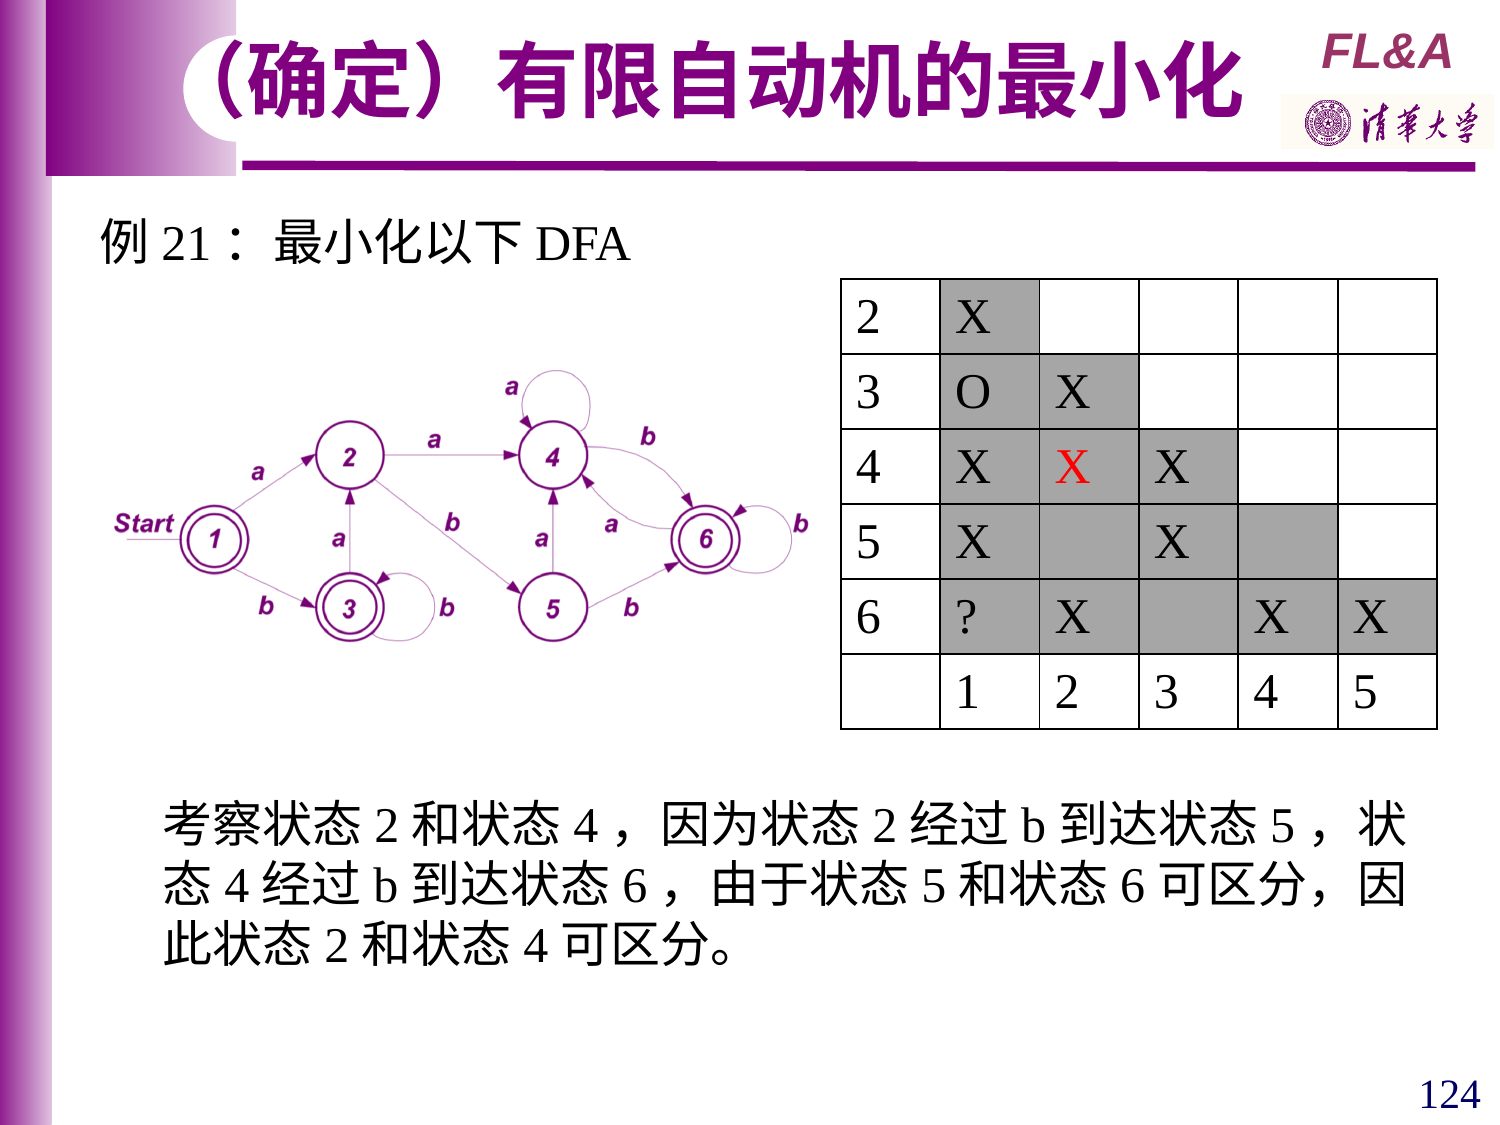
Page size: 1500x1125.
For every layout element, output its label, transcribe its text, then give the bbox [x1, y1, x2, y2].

table_cell X [941, 505, 1039, 578]
table_cell X [1140, 505, 1237, 578]
table_cell [1339, 505, 1436, 578]
picture [1281, 94, 1495, 149]
table_cell [1140, 355, 1237, 428]
table_cell X [941, 430, 1039, 503]
table_cell 2 [1040, 655, 1138, 728]
table_cell O [941, 355, 1039, 428]
table_cell 4 [1239, 655, 1337, 728]
table_cell [1140, 580, 1237, 653]
picture [112, 361, 813, 646]
table_cell [1239, 505, 1337, 578]
table_header X [941, 280, 1039, 353]
table_cell 3 [842, 355, 939, 428]
table_cell X [1040, 355, 1138, 428]
table_cell [842, 655, 939, 728]
table_cell [1040, 505, 1138, 578]
table_header 2 [842, 280, 939, 353]
table_cell X [1140, 430, 1237, 503]
table_cell [1239, 355, 1337, 428]
table_cell [1239, 430, 1337, 503]
table_header [1140, 280, 1237, 353]
table_cell X [1040, 430, 1138, 503]
table_cell [1339, 355, 1436, 428]
table_cell ? [941, 580, 1039, 653]
text_box 考察状态2和状态4，因为状态2经过b到达状态5，状态4经过b到达状态6，由于状态5和状态6可区分，因此状态2和状态4可区分。 [147, 785, 1436, 981]
text_box 例21：最小化以下DFA [84, 202, 1436, 278]
table_cell [1339, 430, 1436, 503]
text_box 124 [1376, 1059, 1500, 1125]
text_box （确定）有限自动机的最小化 [148, 32, 1261, 137]
table_cell 6 [842, 580, 939, 653]
table_cell 1 [941, 655, 1039, 728]
table_header [1239, 280, 1337, 353]
table_cell 3 [1140, 655, 1237, 728]
table_header [1339, 280, 1436, 353]
table_header [1040, 280, 1138, 353]
table_cell X [1040, 580, 1138, 653]
table_cell 5 [842, 505, 939, 578]
table_cell 5 [1339, 655, 1436, 728]
table_cell X [1239, 580, 1337, 653]
table_cell 4 [842, 430, 939, 503]
table_cell X [1339, 580, 1436, 653]
